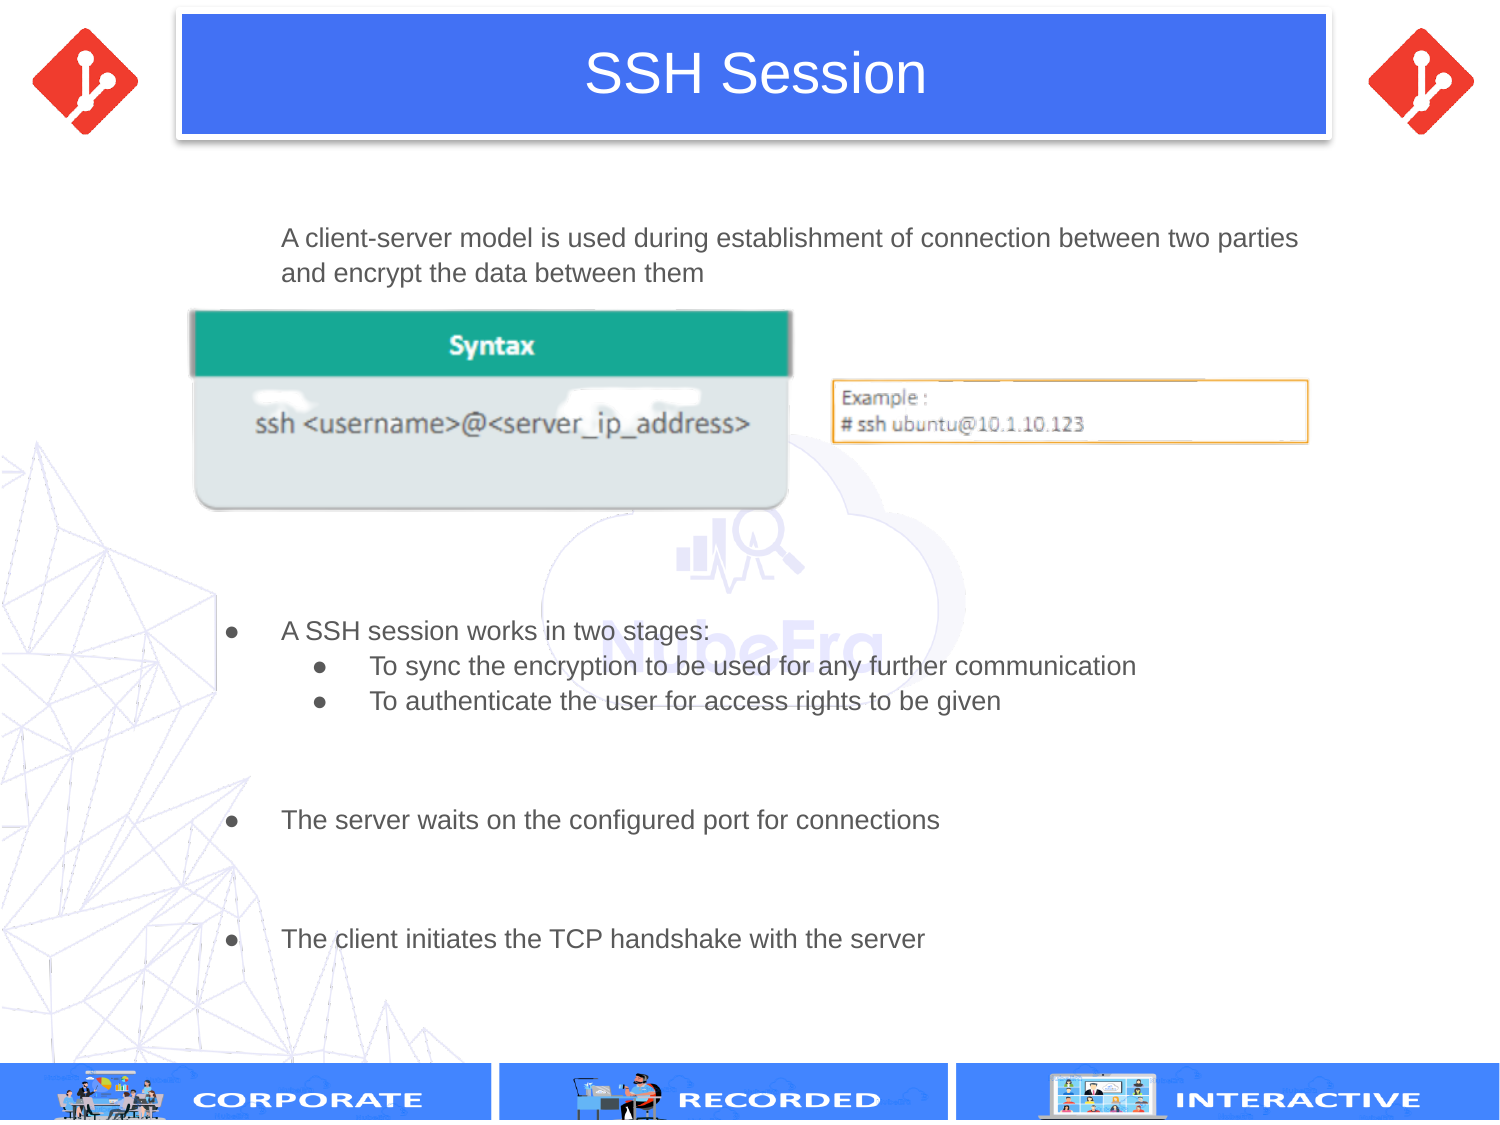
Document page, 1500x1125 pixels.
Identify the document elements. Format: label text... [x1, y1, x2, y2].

picture [1329, 28, 1500, 136]
picture [0, 375, 1500, 1120]
list A client-server model is used during establishment of connection between two parties and encrypt the data between them A SSH session works in two stages: To sync the encryption to be used for any further communication To authenticate the user for access rights to be given The server waits on the configured port for connections The client initiates the TCP handshake with the server [177, 148, 1329, 1053]
picture [0, 28, 178, 136]
title SSH Session [185, 10, 1329, 136]
picture [180, 302, 1320, 522]
